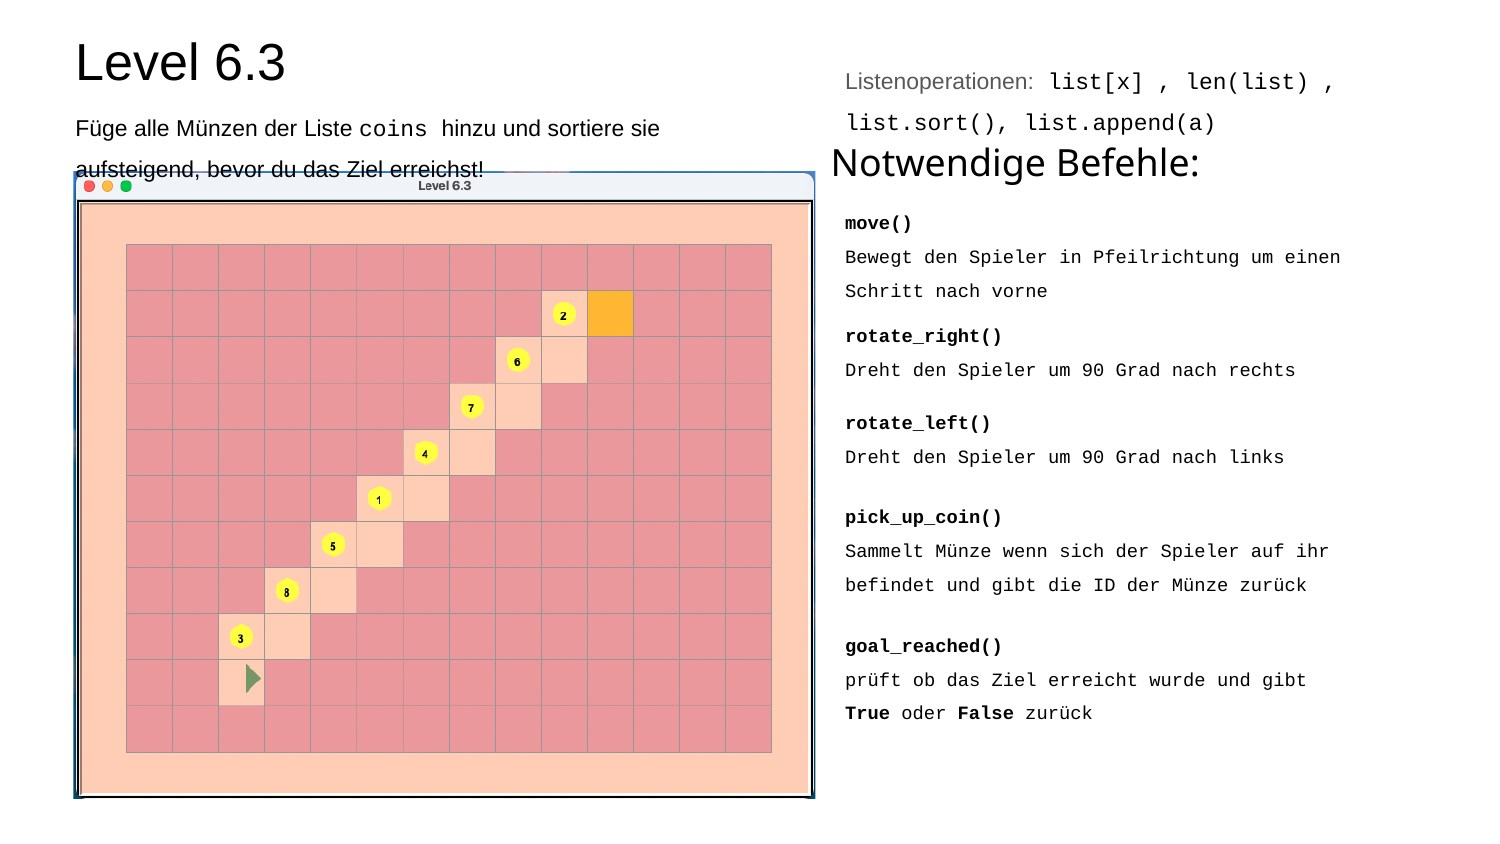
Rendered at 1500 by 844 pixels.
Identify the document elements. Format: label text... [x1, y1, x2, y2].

text_box pick_up_coin() Sammelt Münze wenn sich der Spieler auf ihr befindet und gibt die ID der Münze zurück [830, 478, 1373, 610]
title Level 6.3 [59, 12, 339, 108]
text_box move() Bewegt den Spieler in Pfeilrichtung um einen Schritt nach vorne [830, 184, 1443, 316]
picture [73, 171, 816, 799]
text_box rotate_left() Dreht den Spieler um 90 Grad nach links [830, 395, 1323, 482]
text_box rotate_right() Dreht den Spieler um 90 Grad nach rechts [830, 297, 1323, 395]
text_box Listenoperationen: list[x] , len(list) , list.sort(), list.append(a) [830, 37, 1486, 150]
text_box Notwendige Befehle: [815, 124, 1457, 200]
text_box goal_reached() prüft ob das Ziel erreicht wurde und gibt True oder False zurück [830, 610, 1373, 739]
text_box Füge alle Münzen der Liste coins hinzu und sortiere sie aufsteigend, bevor du das Ziel erreichst! [60, 85, 787, 198]
